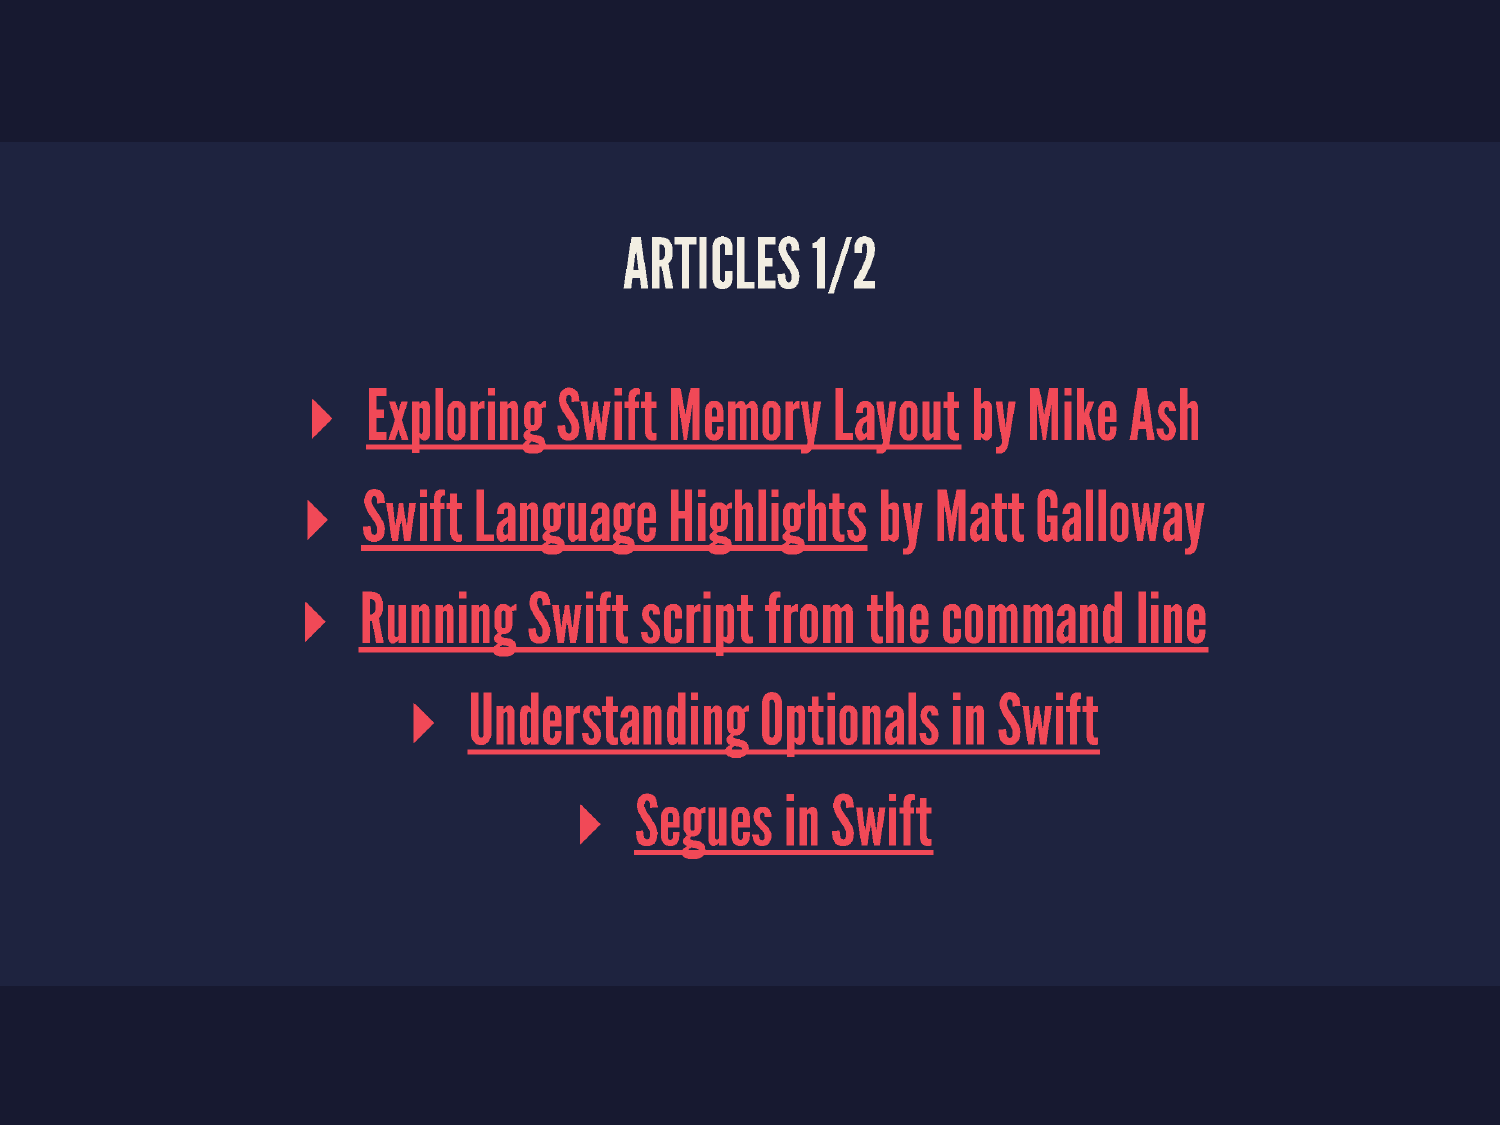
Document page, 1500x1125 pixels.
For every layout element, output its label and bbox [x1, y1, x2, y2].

picture [0, 141, 1500, 987]
